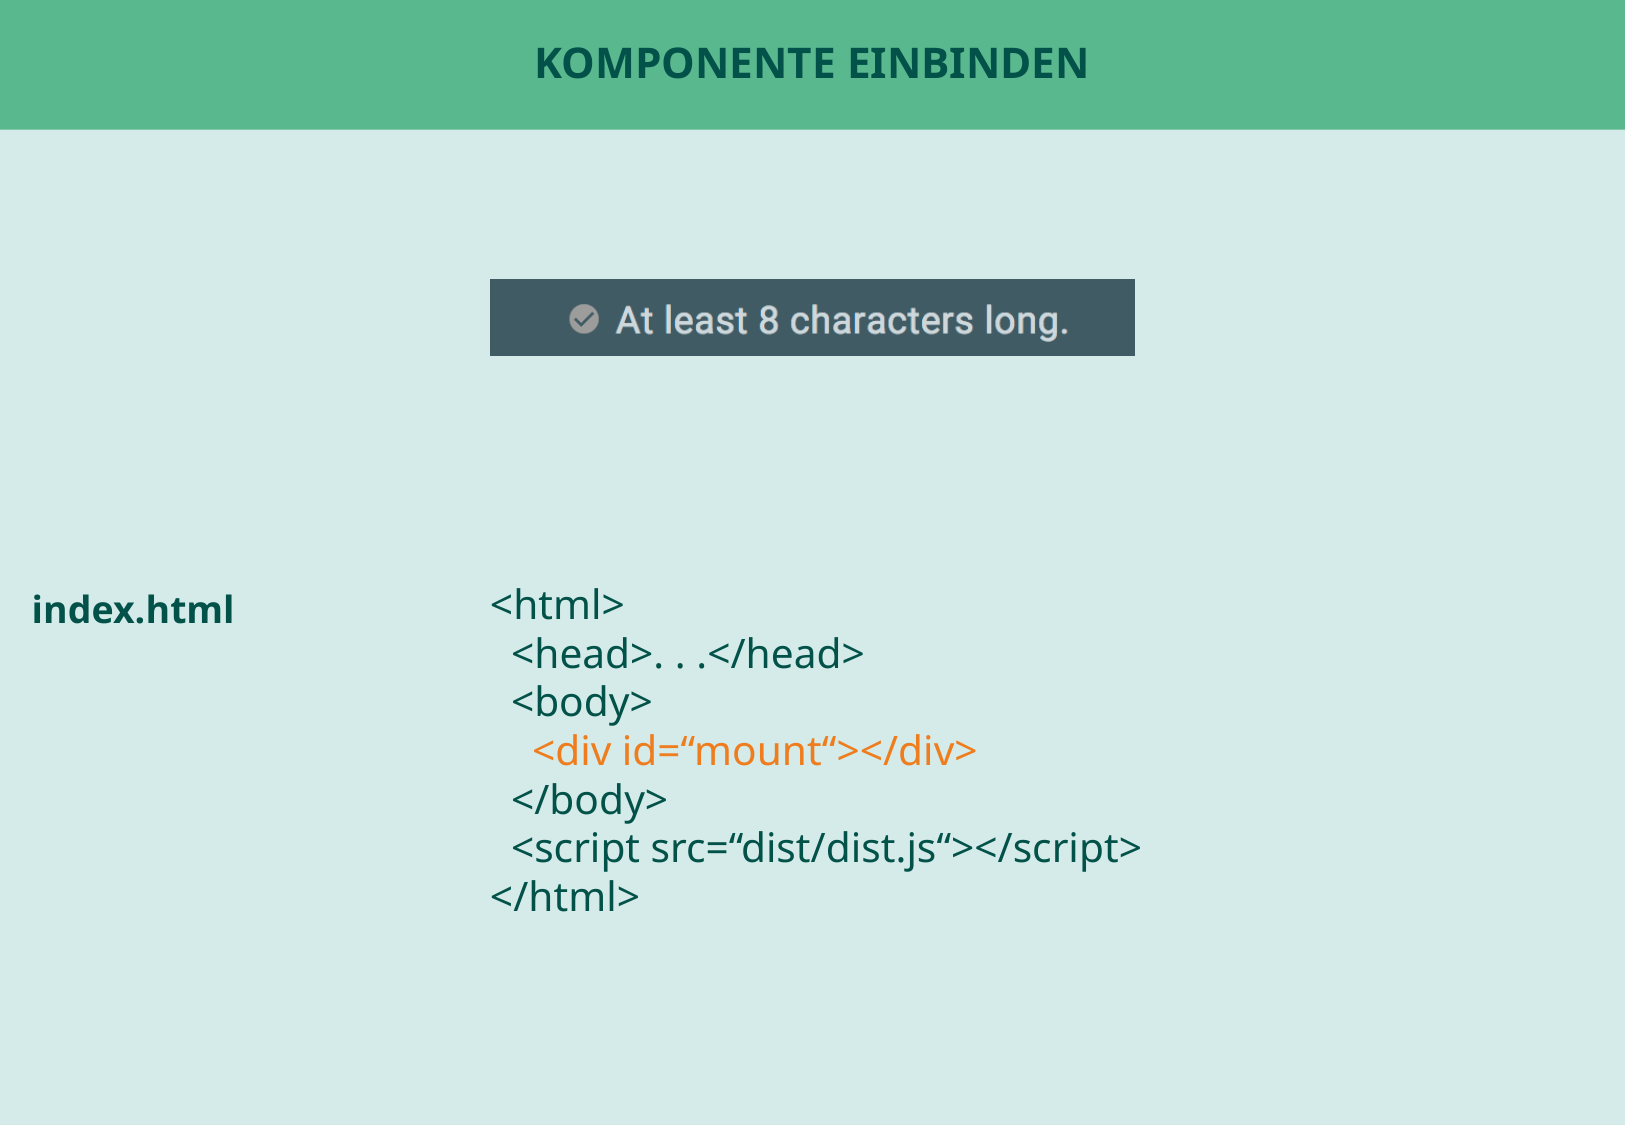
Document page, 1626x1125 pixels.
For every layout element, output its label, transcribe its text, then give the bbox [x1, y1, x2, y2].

text_box <html> <head>. . .</head> <body> <div id=“mount“></div> </body> <script src=“dist/dist.js“></script> </html> [490, 578, 1499, 920]
picture [489, 279, 1135, 356]
title Komponente einbinden [0, 0, 1625, 130]
text_box index.html [16, 578, 418, 639]
